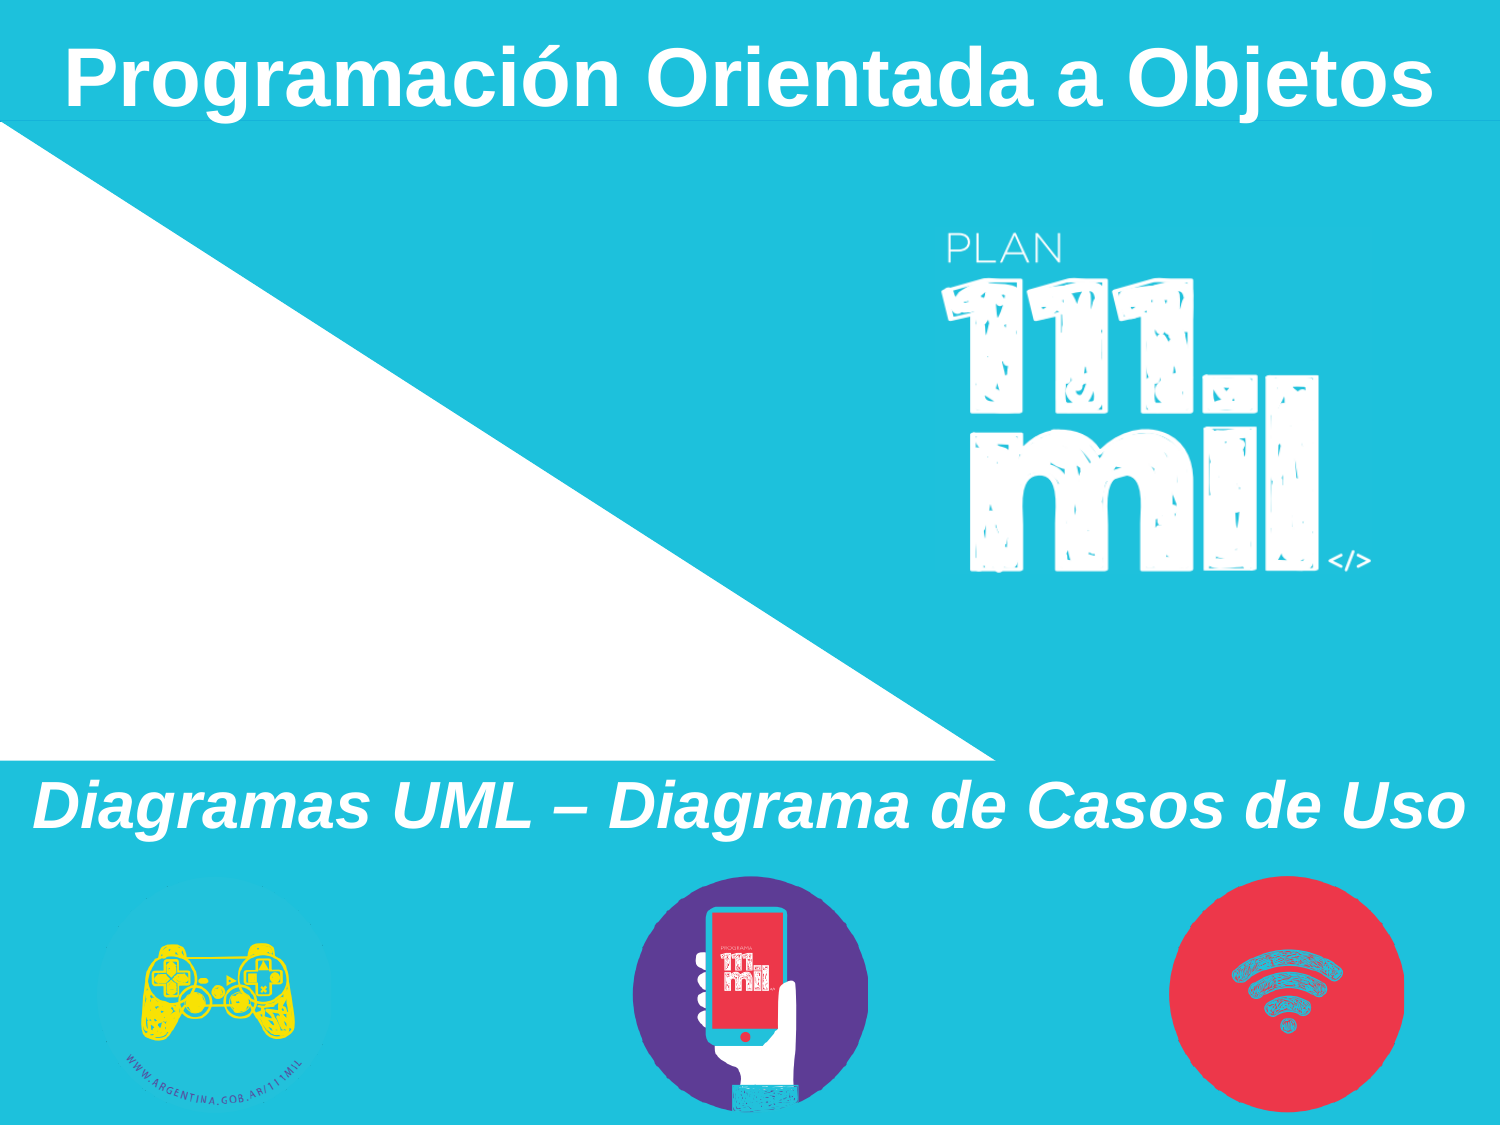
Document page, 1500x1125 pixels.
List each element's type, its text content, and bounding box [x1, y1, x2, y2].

title Programación Orientada a Objetos [0, 0, 1500, 133]
subtitle Diagramas UML – Diagrama de Casos de Uso [0, 763, 1500, 854]
